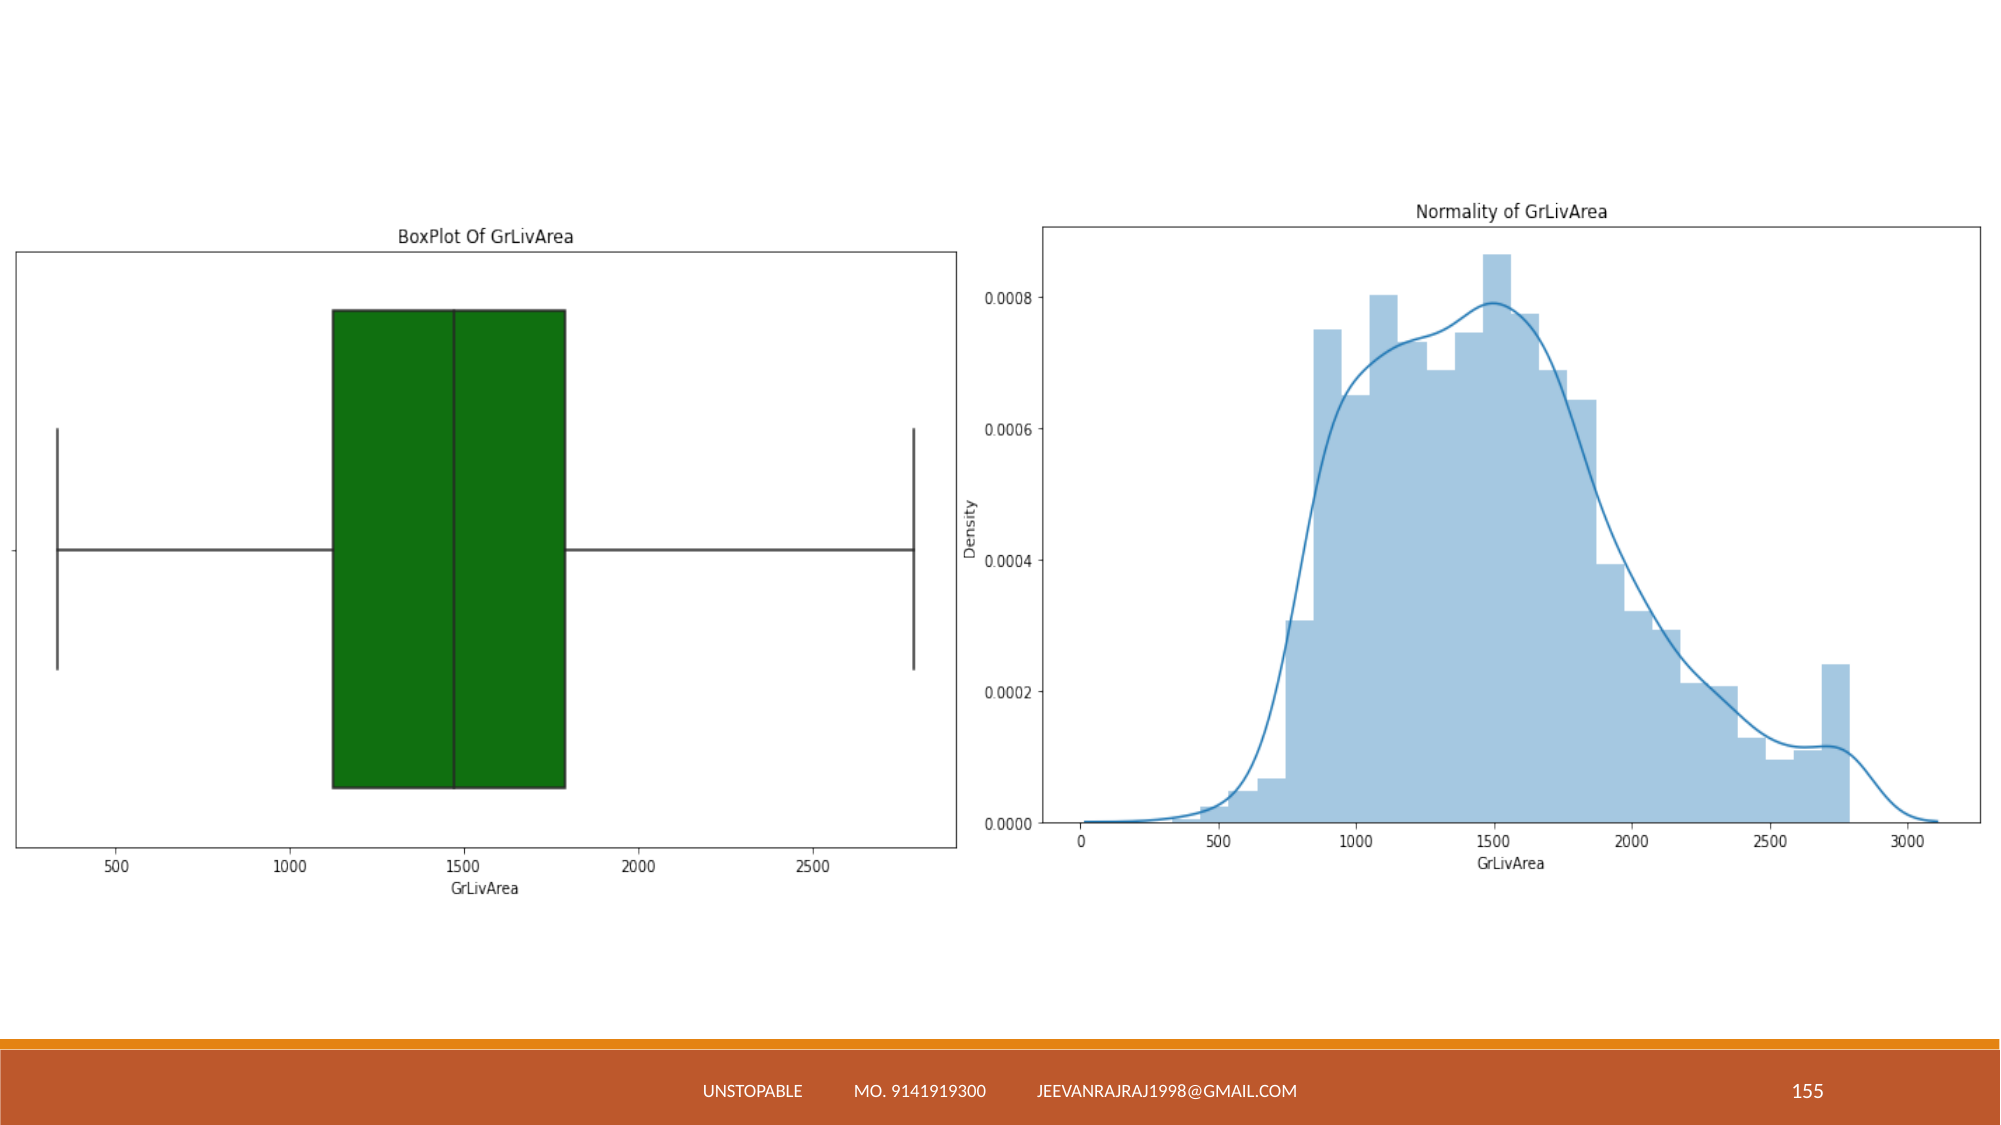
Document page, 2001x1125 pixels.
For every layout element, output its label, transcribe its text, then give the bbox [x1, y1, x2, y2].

footer unstopable Mo. 9141919300 jeevanrajraj1998@gmail.com [604, 1059, 1396, 1120]
slide_number 155 [1624, 1059, 1840, 1120]
picture [0, 191, 1991, 908]
